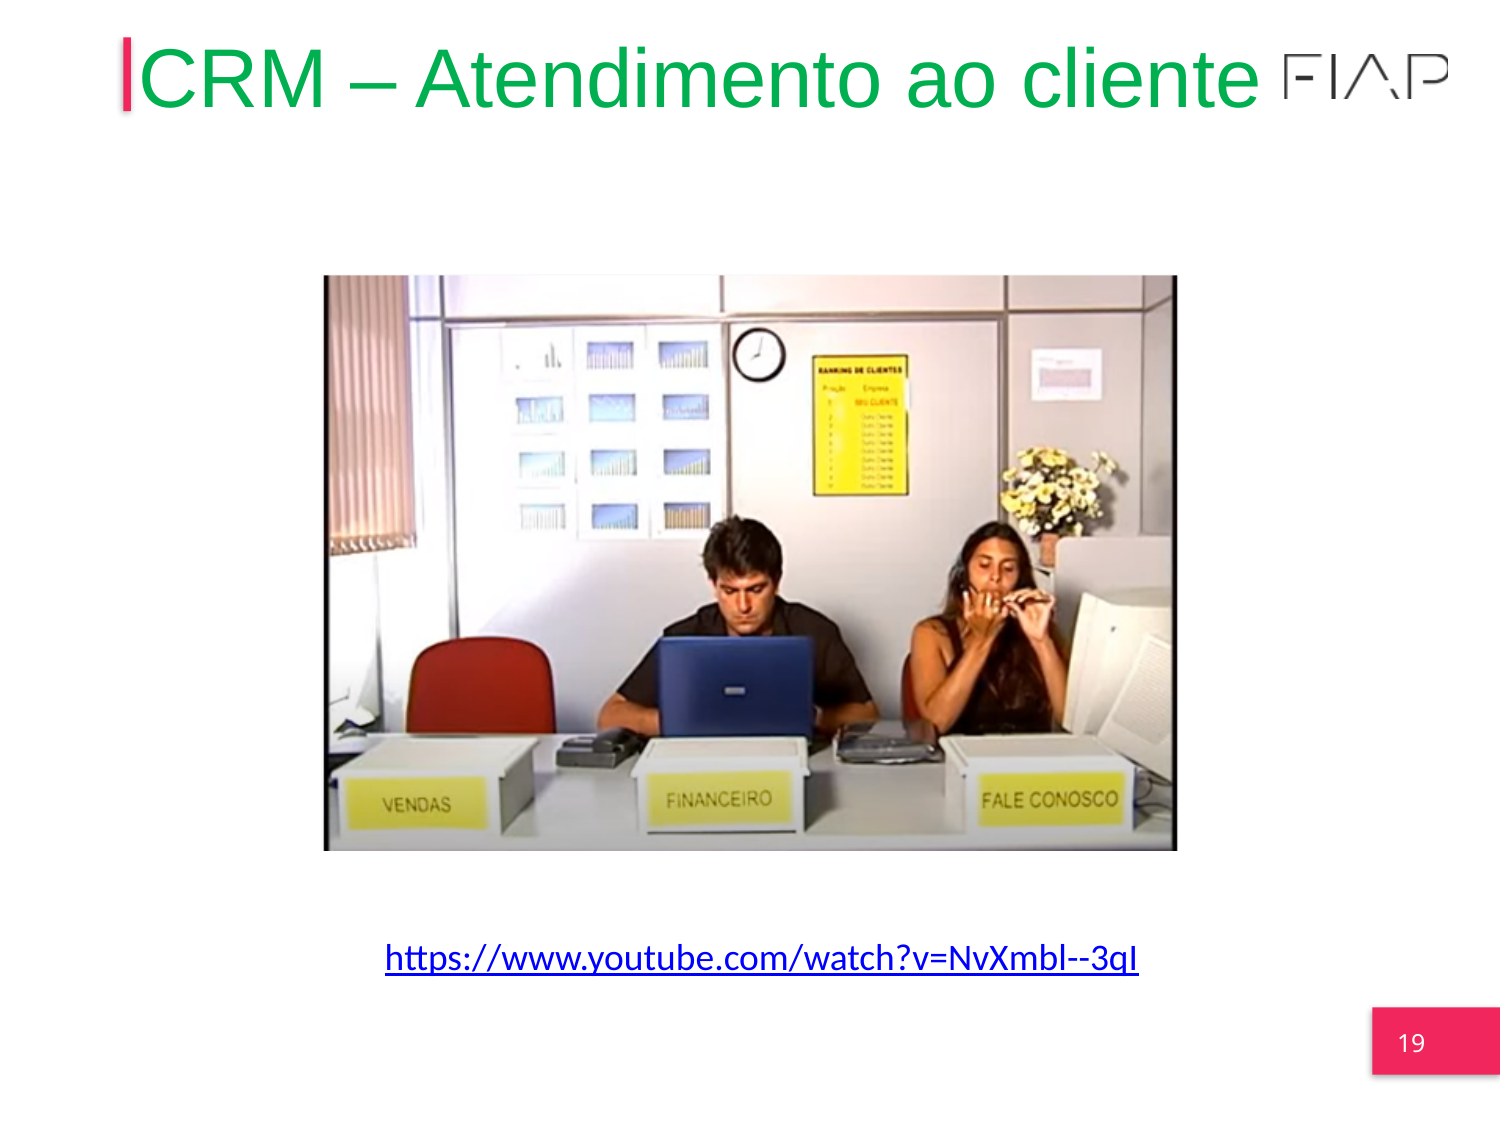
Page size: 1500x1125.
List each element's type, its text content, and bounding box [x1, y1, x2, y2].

text_box [112, 42, 1388, 231]
text_box 19 [1382, 1019, 1441, 1065]
text_box [1372, 1007, 1500, 1075]
text_box https://www.youtube.com/watch?v=NvXmbl--3qI [112, 925, 1412, 986]
picture [1283, 53, 1449, 99]
picture [321, 273, 1179, 851]
title CRM – Atendimento ao cliente [116, 0, 1284, 176]
text_box [123, 37, 132, 112]
